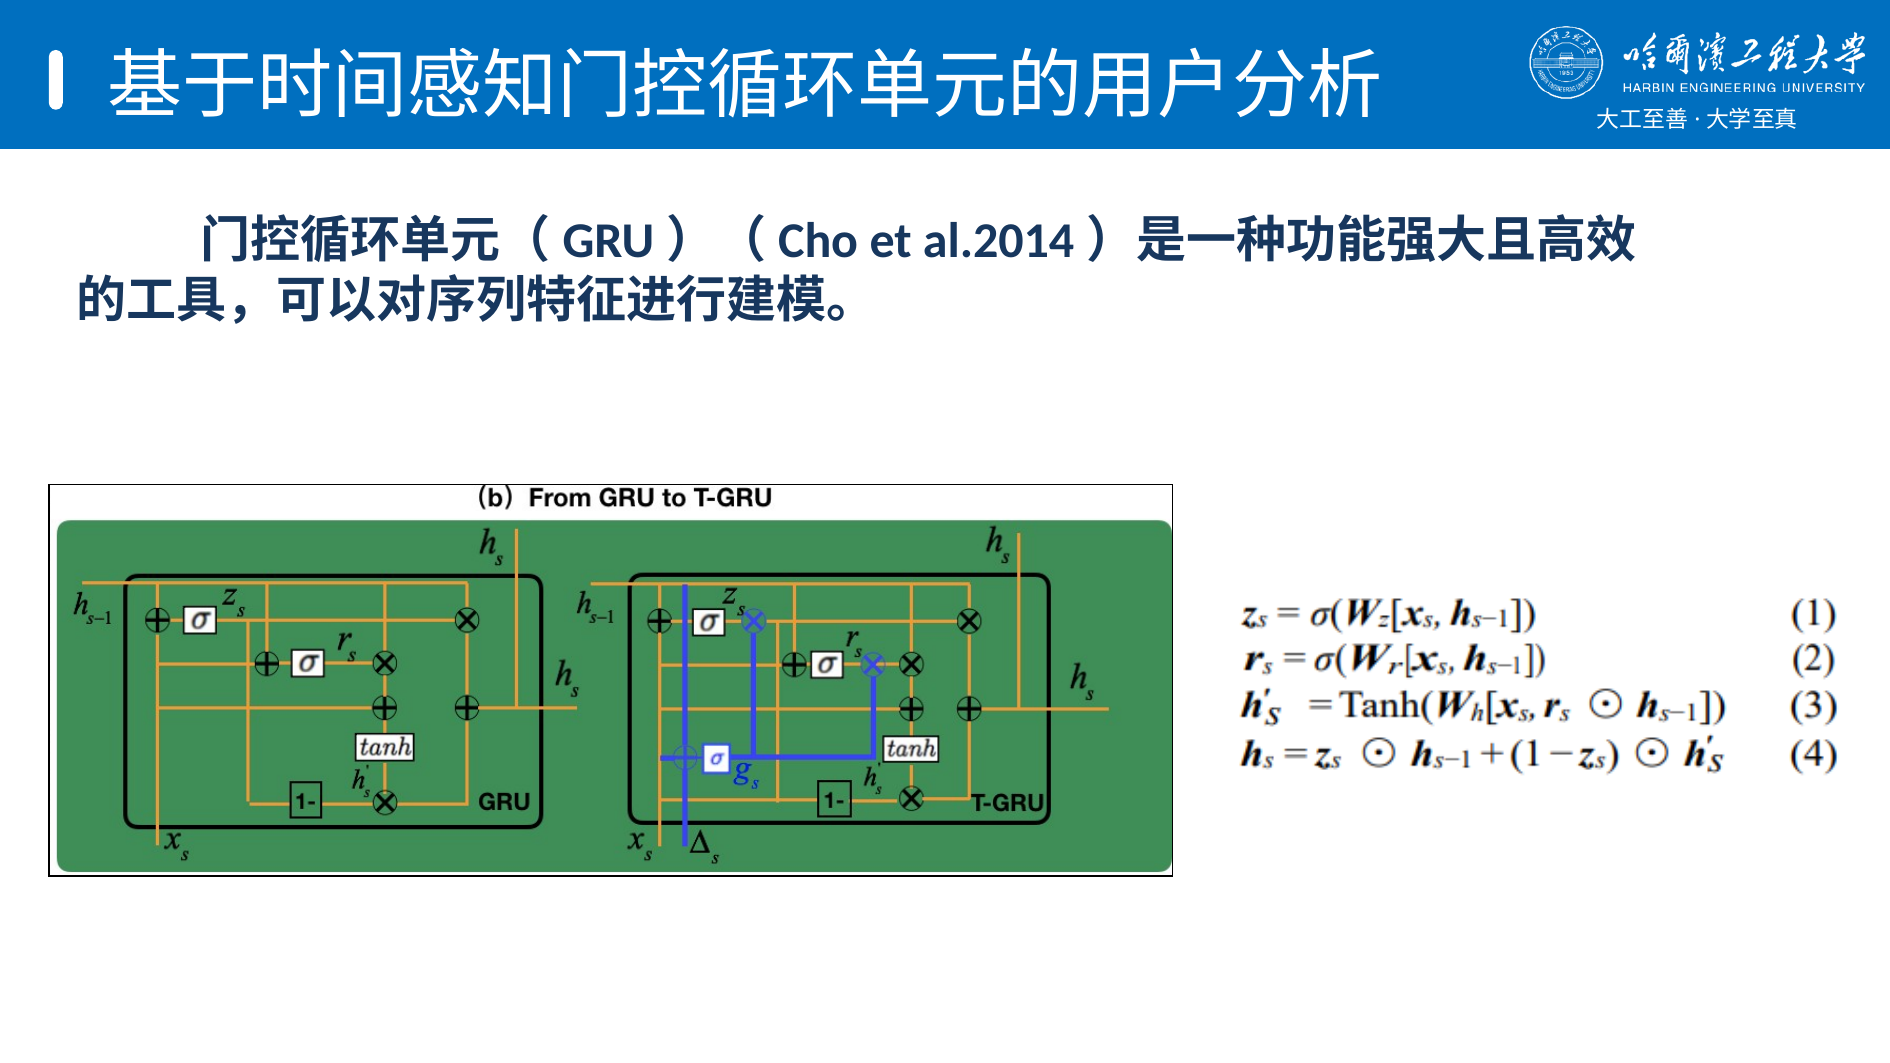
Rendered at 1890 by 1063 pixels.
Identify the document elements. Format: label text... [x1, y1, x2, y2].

title 基于时间感知门控循环单元的用户分析 [93, 28, 1501, 124]
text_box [0, 462, 1217, 1063]
picture [1514, 6, 1877, 113]
text_box 门控循环单元（GRU）（Cho et al.2014）是一种功能强大且高效的工具，可以对序列特征进行建模。 [61, 200, 1683, 335]
picture [1216, 569, 1890, 800]
